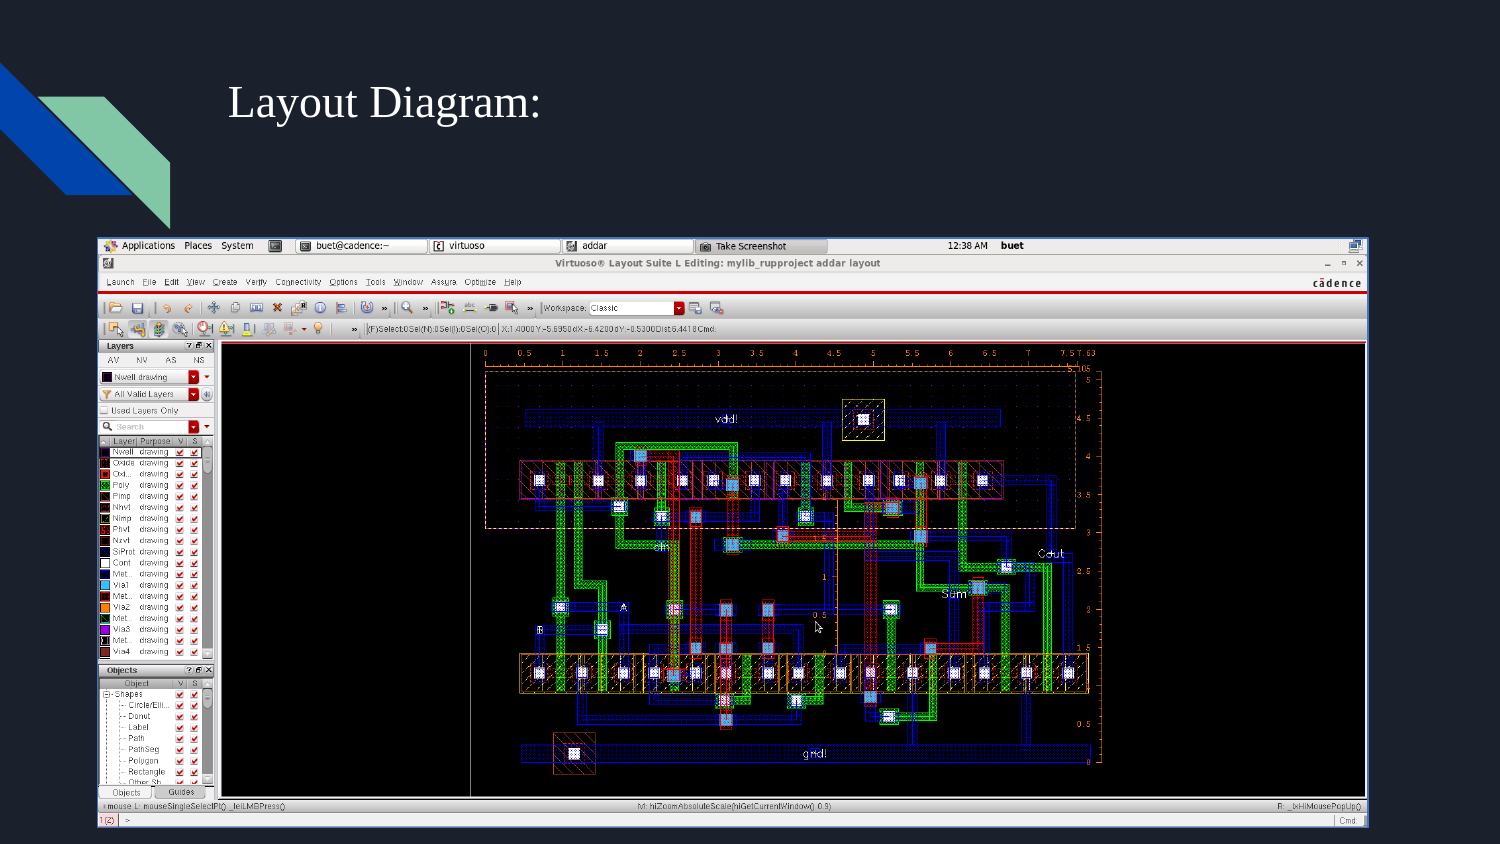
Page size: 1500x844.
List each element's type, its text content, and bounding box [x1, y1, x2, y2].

title Layout Diagram: [212, 61, 1368, 212]
picture [98, 238, 1368, 827]
